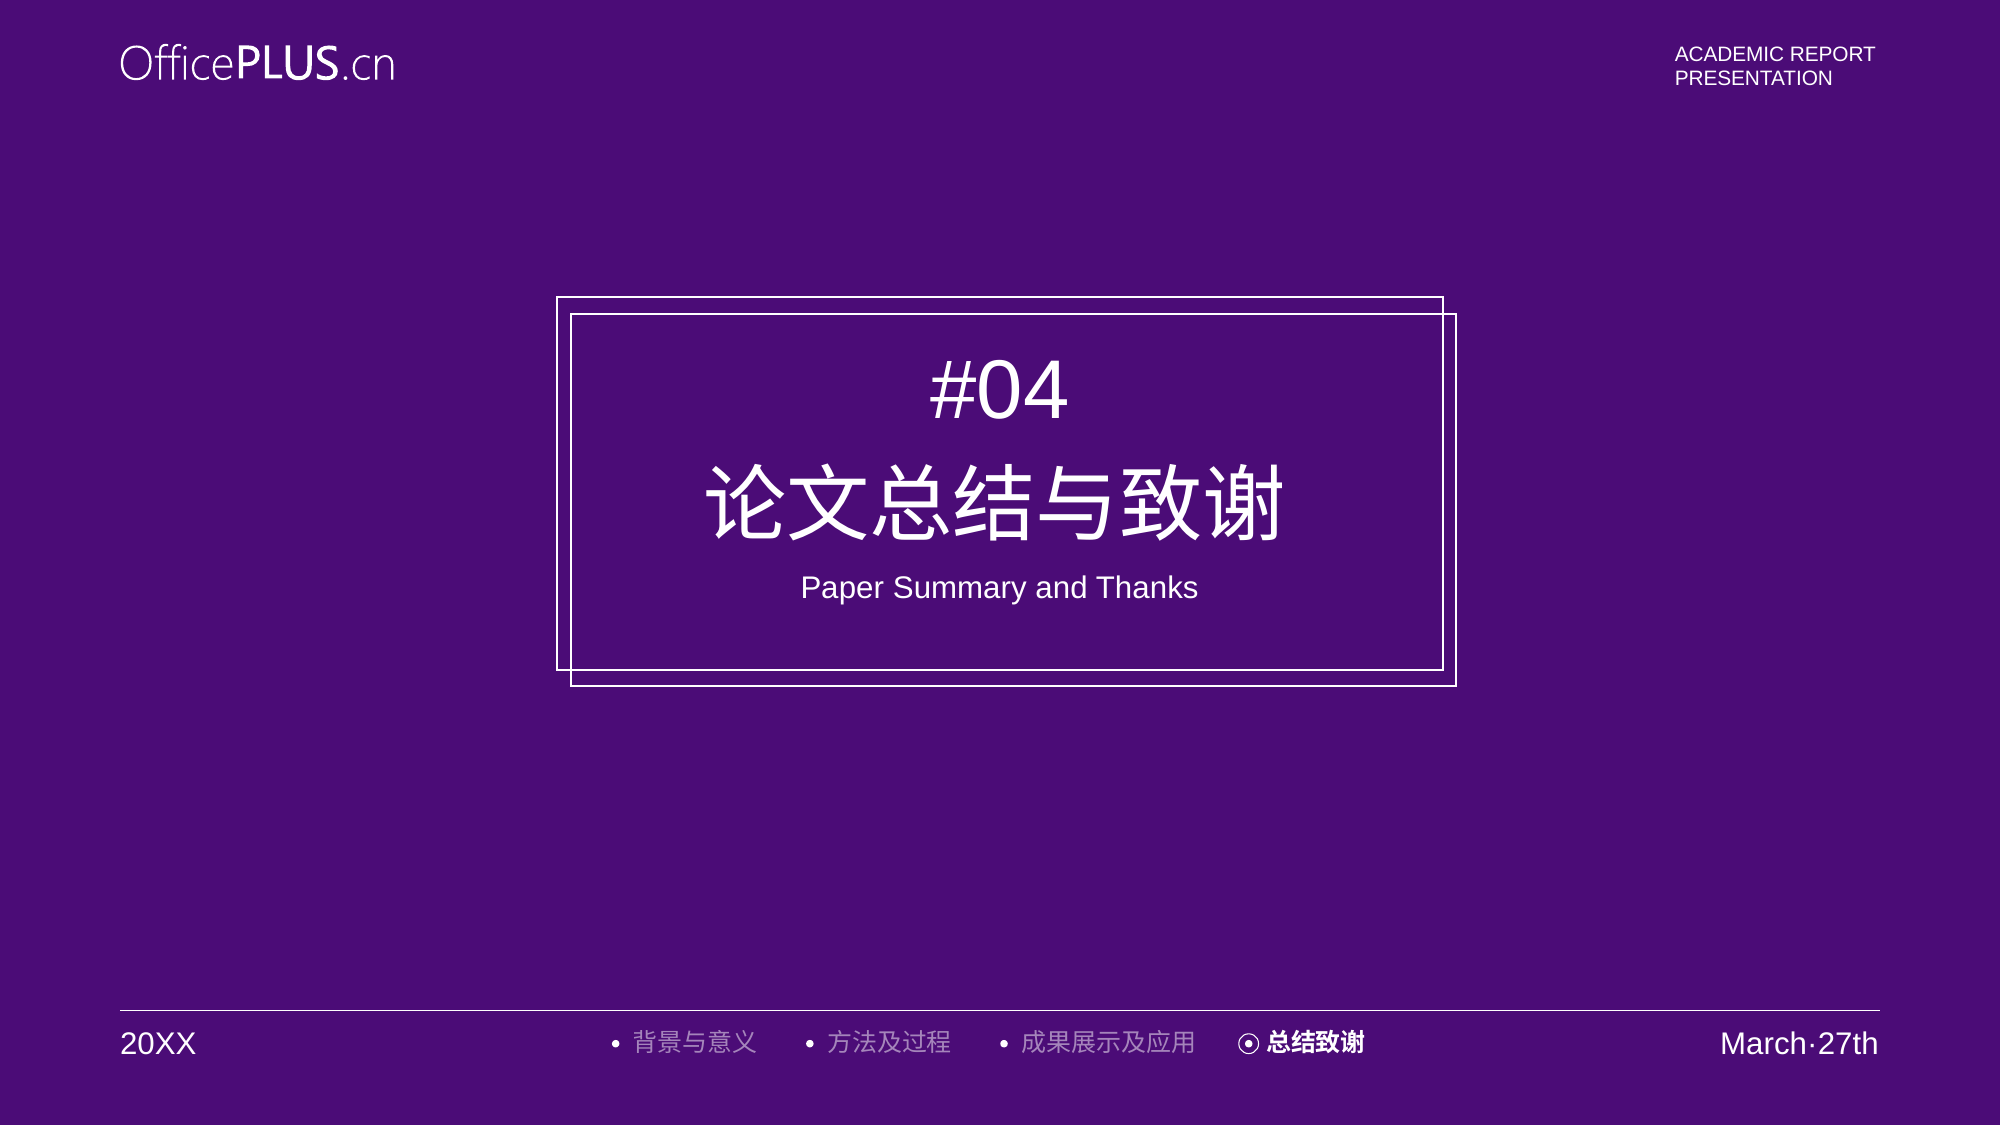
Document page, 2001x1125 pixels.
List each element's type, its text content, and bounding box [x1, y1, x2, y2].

text_box [556, 296, 1444, 671]
text_box [1237, 1032, 1260, 1055]
text_box [570, 313, 1457, 687]
text_box 成果展示及应用 [1021, 1026, 1198, 1058]
text_box 总结致谢 [1265, 1026, 1367, 1058]
text_box 方法及过程 [827, 1026, 954, 1058]
text_box 20XX [120, 1023, 198, 1062]
text_box [610, 1038, 621, 1049]
text_box 背景与意义 [632, 1026, 760, 1058]
text_box [805, 1038, 815, 1049]
text_box [999, 1038, 1009, 1049]
text_box March·27th [1719, 1023, 1880, 1062]
